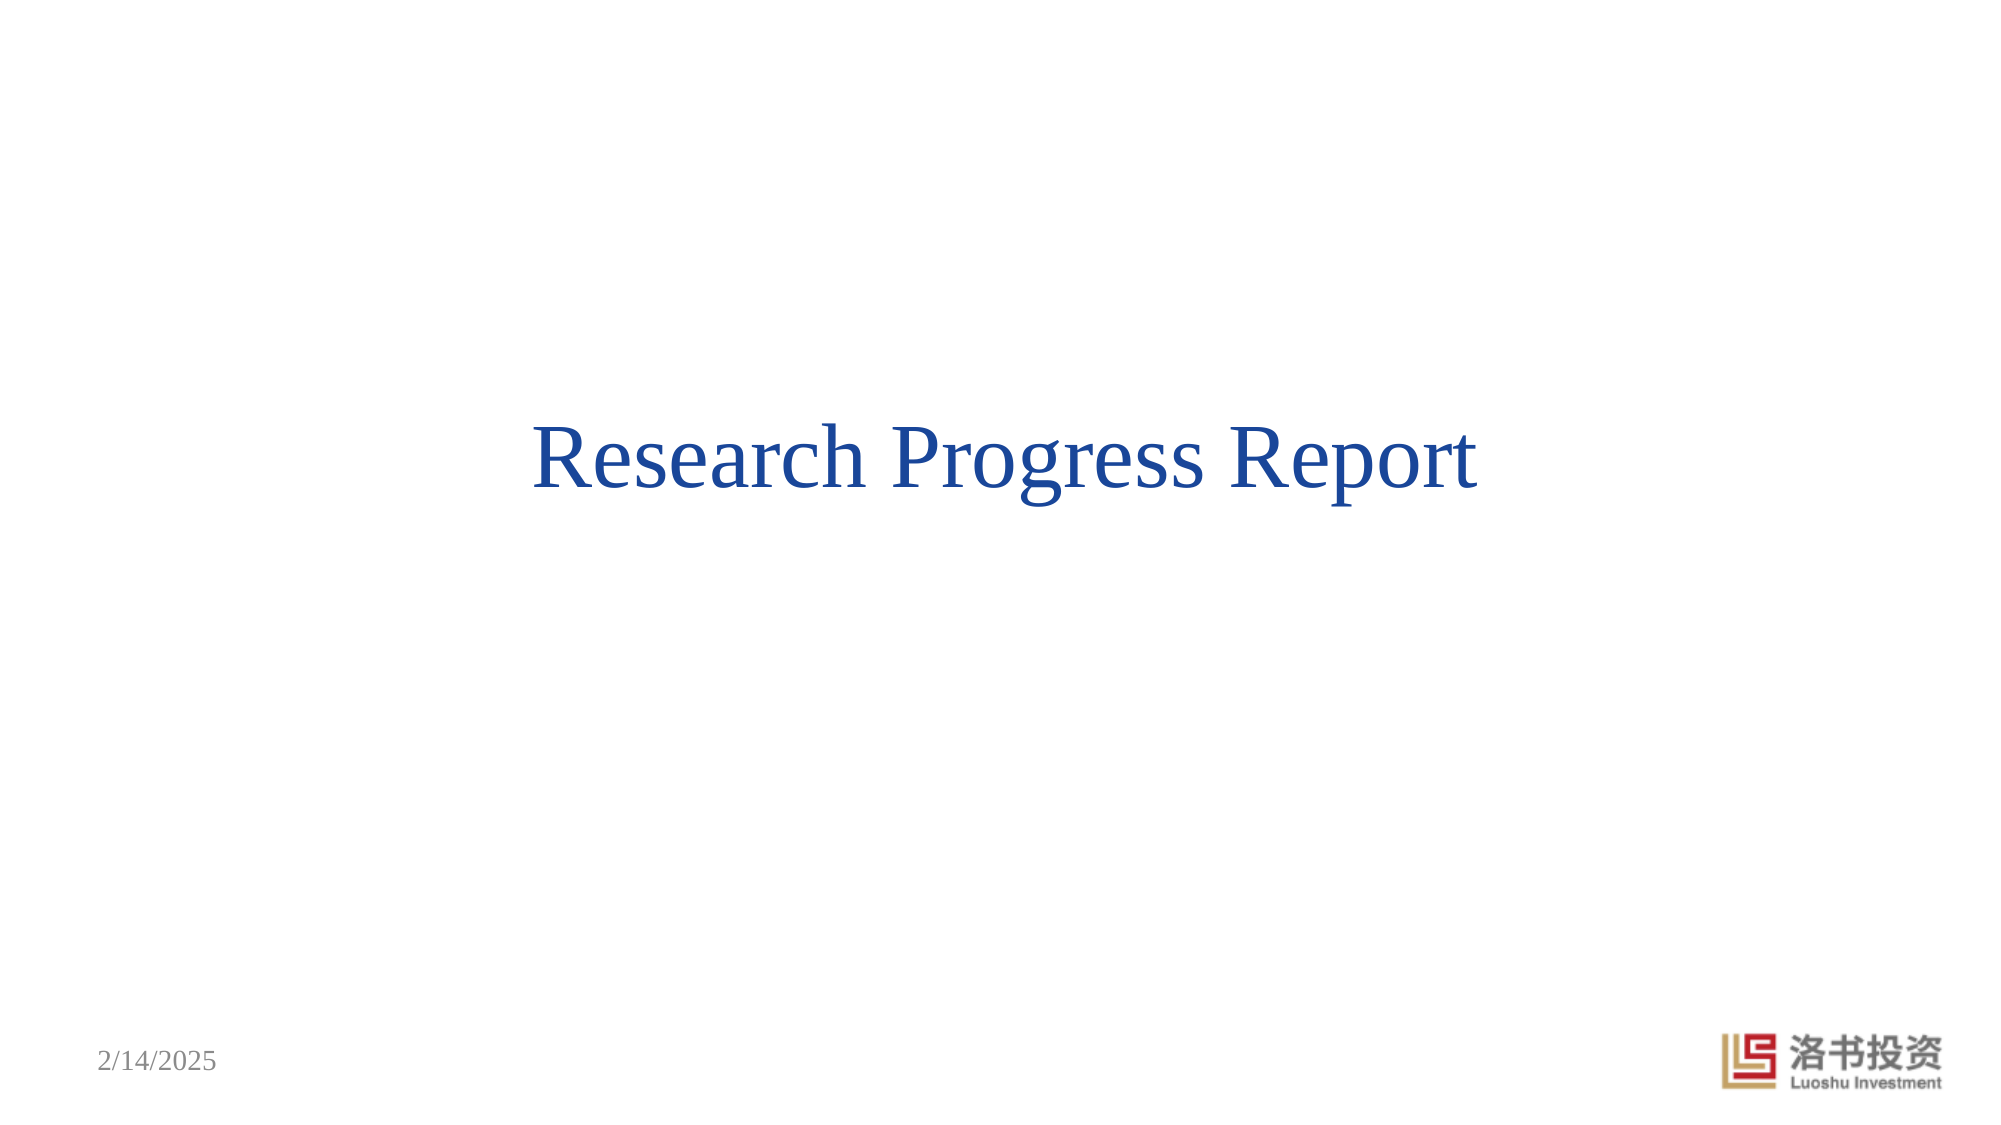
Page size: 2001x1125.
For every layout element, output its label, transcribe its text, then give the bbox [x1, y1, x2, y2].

picture [1706, 1013, 1958, 1104]
title Research Progress Report [330, 363, 1681, 552]
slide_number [82, 1028, 549, 1089]
